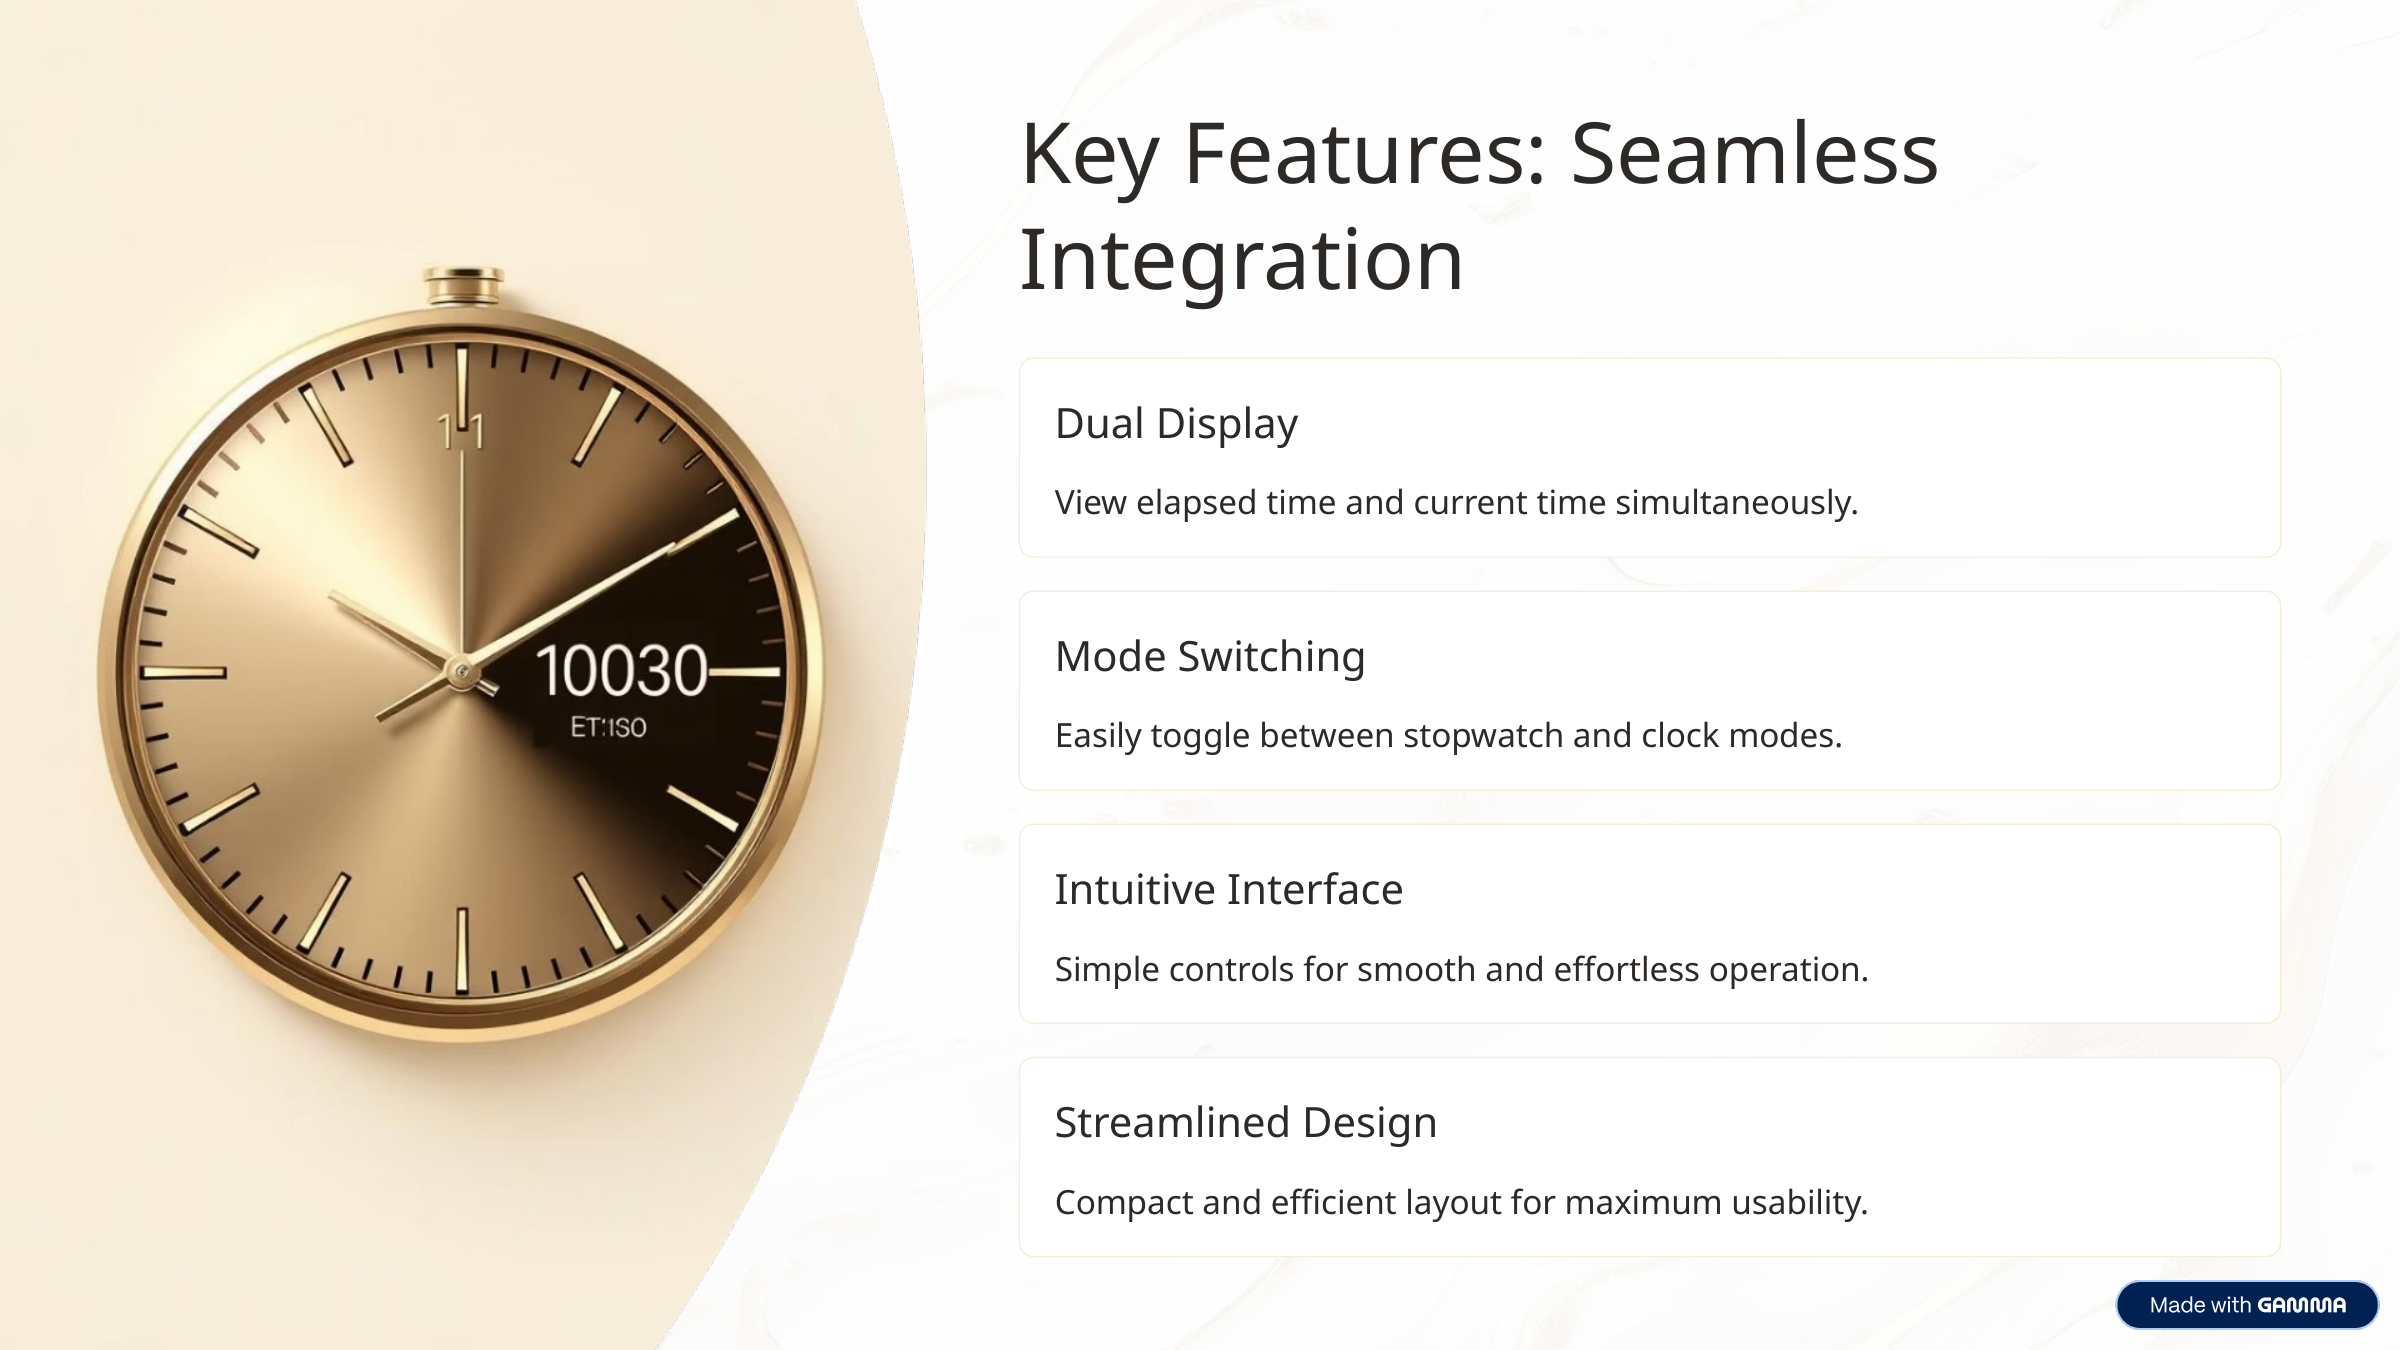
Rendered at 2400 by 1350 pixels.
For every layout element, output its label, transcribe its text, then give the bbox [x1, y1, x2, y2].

picture [0, 0, 945, 1350]
text_box [1019, 1057, 2281, 1257]
text_box Dual Display [1054, 393, 1481, 447]
text_box Easily toggle between stopwatch and clock modes. [1054, 700, 2246, 755]
text_box Simple controls for smooth and effortless operation. [1054, 933, 2246, 988]
picture [2106, 1271, 2389, 1339]
text_box Mode Switching [1054, 626, 1481, 680]
text_box [1019, 358, 2281, 558]
text_box Key Features: Seamless Integration [1019, 93, 2281, 307]
text_box View elapsed time and current time simultaneously. [1054, 467, 2246, 522]
text_box Streamlined Design [1054, 1092, 1481, 1147]
text_box [1019, 591, 2281, 791]
text_box [1019, 824, 2281, 1024]
text_box Compact and efficient layout for maximum usability. [1054, 1166, 2246, 1222]
text_box Intuitive Interface [1054, 859, 1481, 913]
